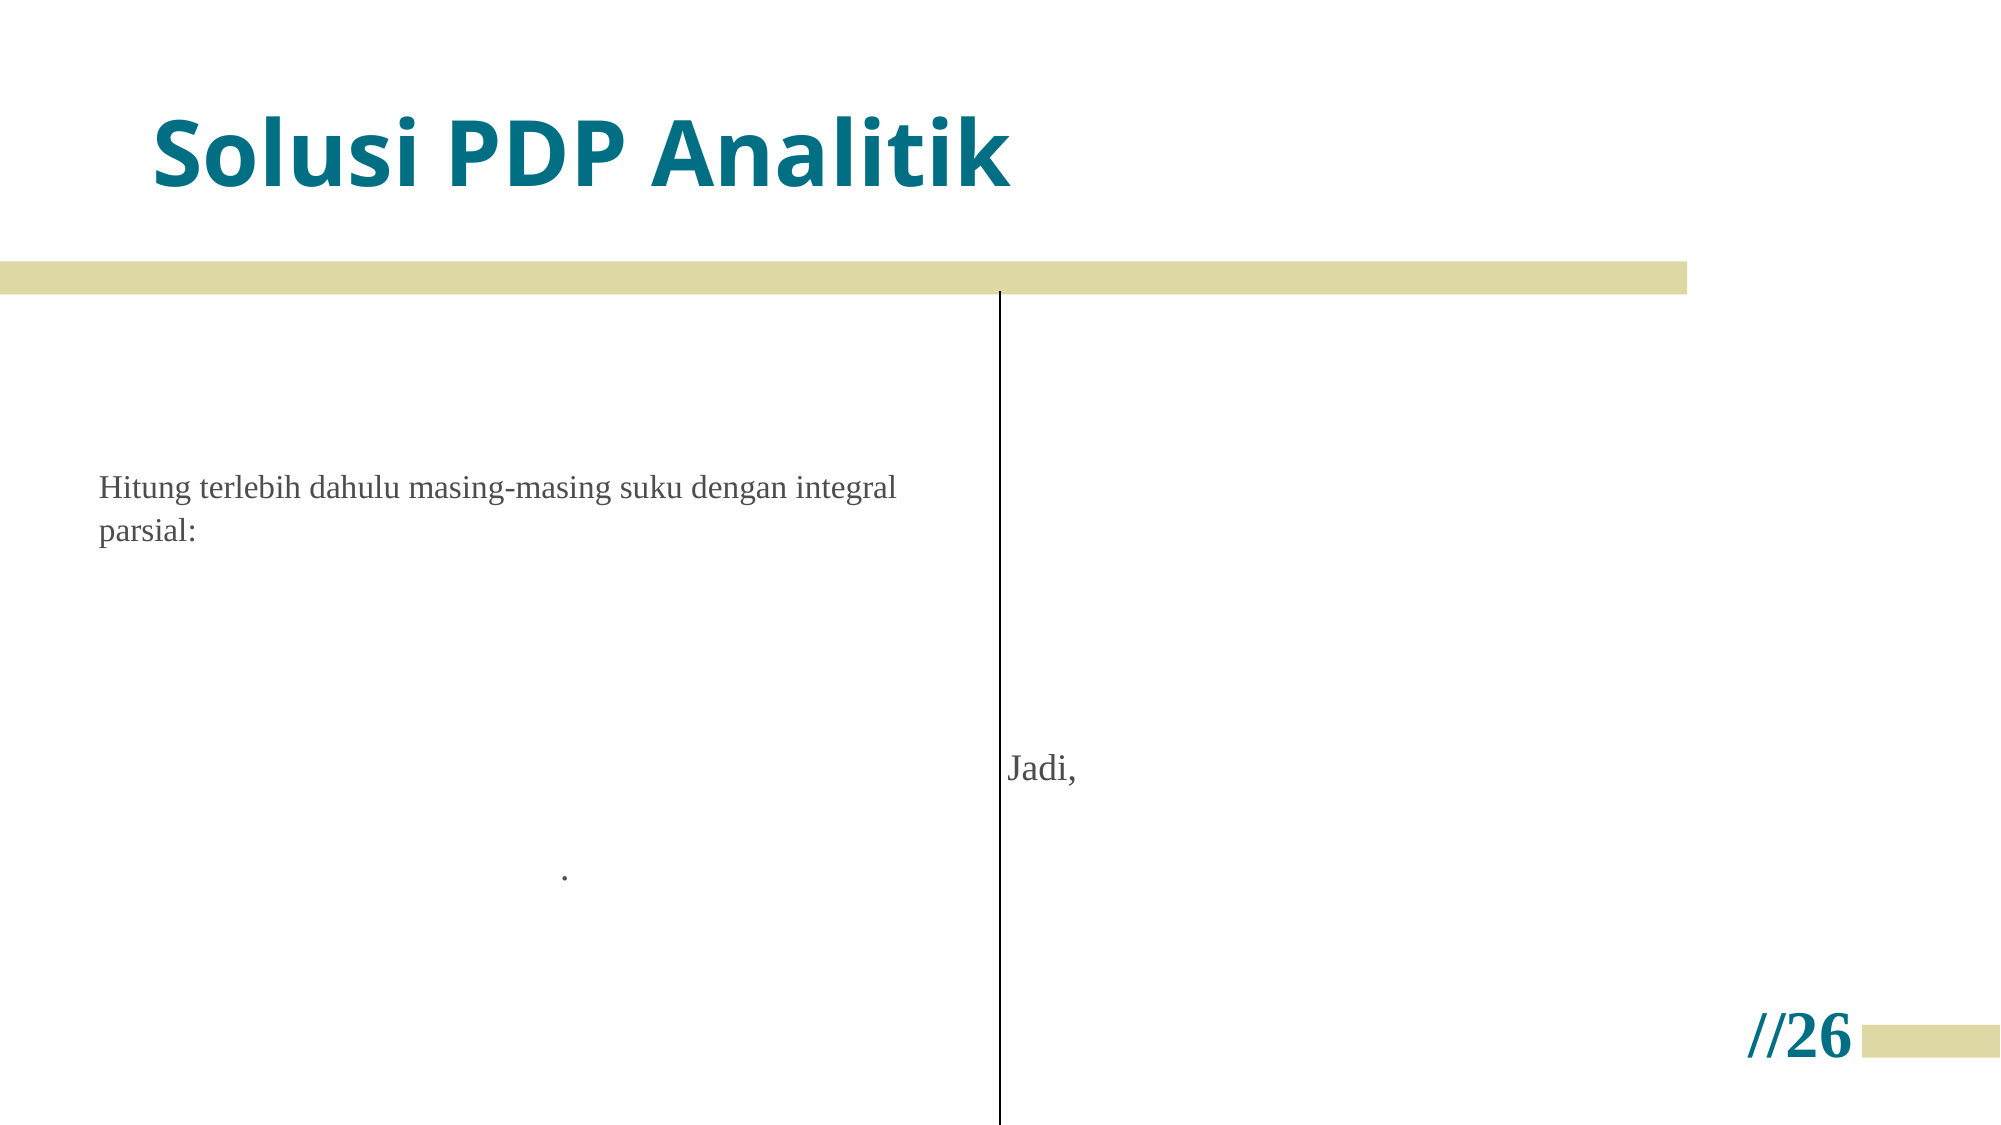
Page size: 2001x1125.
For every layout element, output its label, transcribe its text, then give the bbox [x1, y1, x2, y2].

text_box //26 [1740, 991, 1862, 1069]
title Solusi PDP Analitik [137, 59, 1863, 255]
